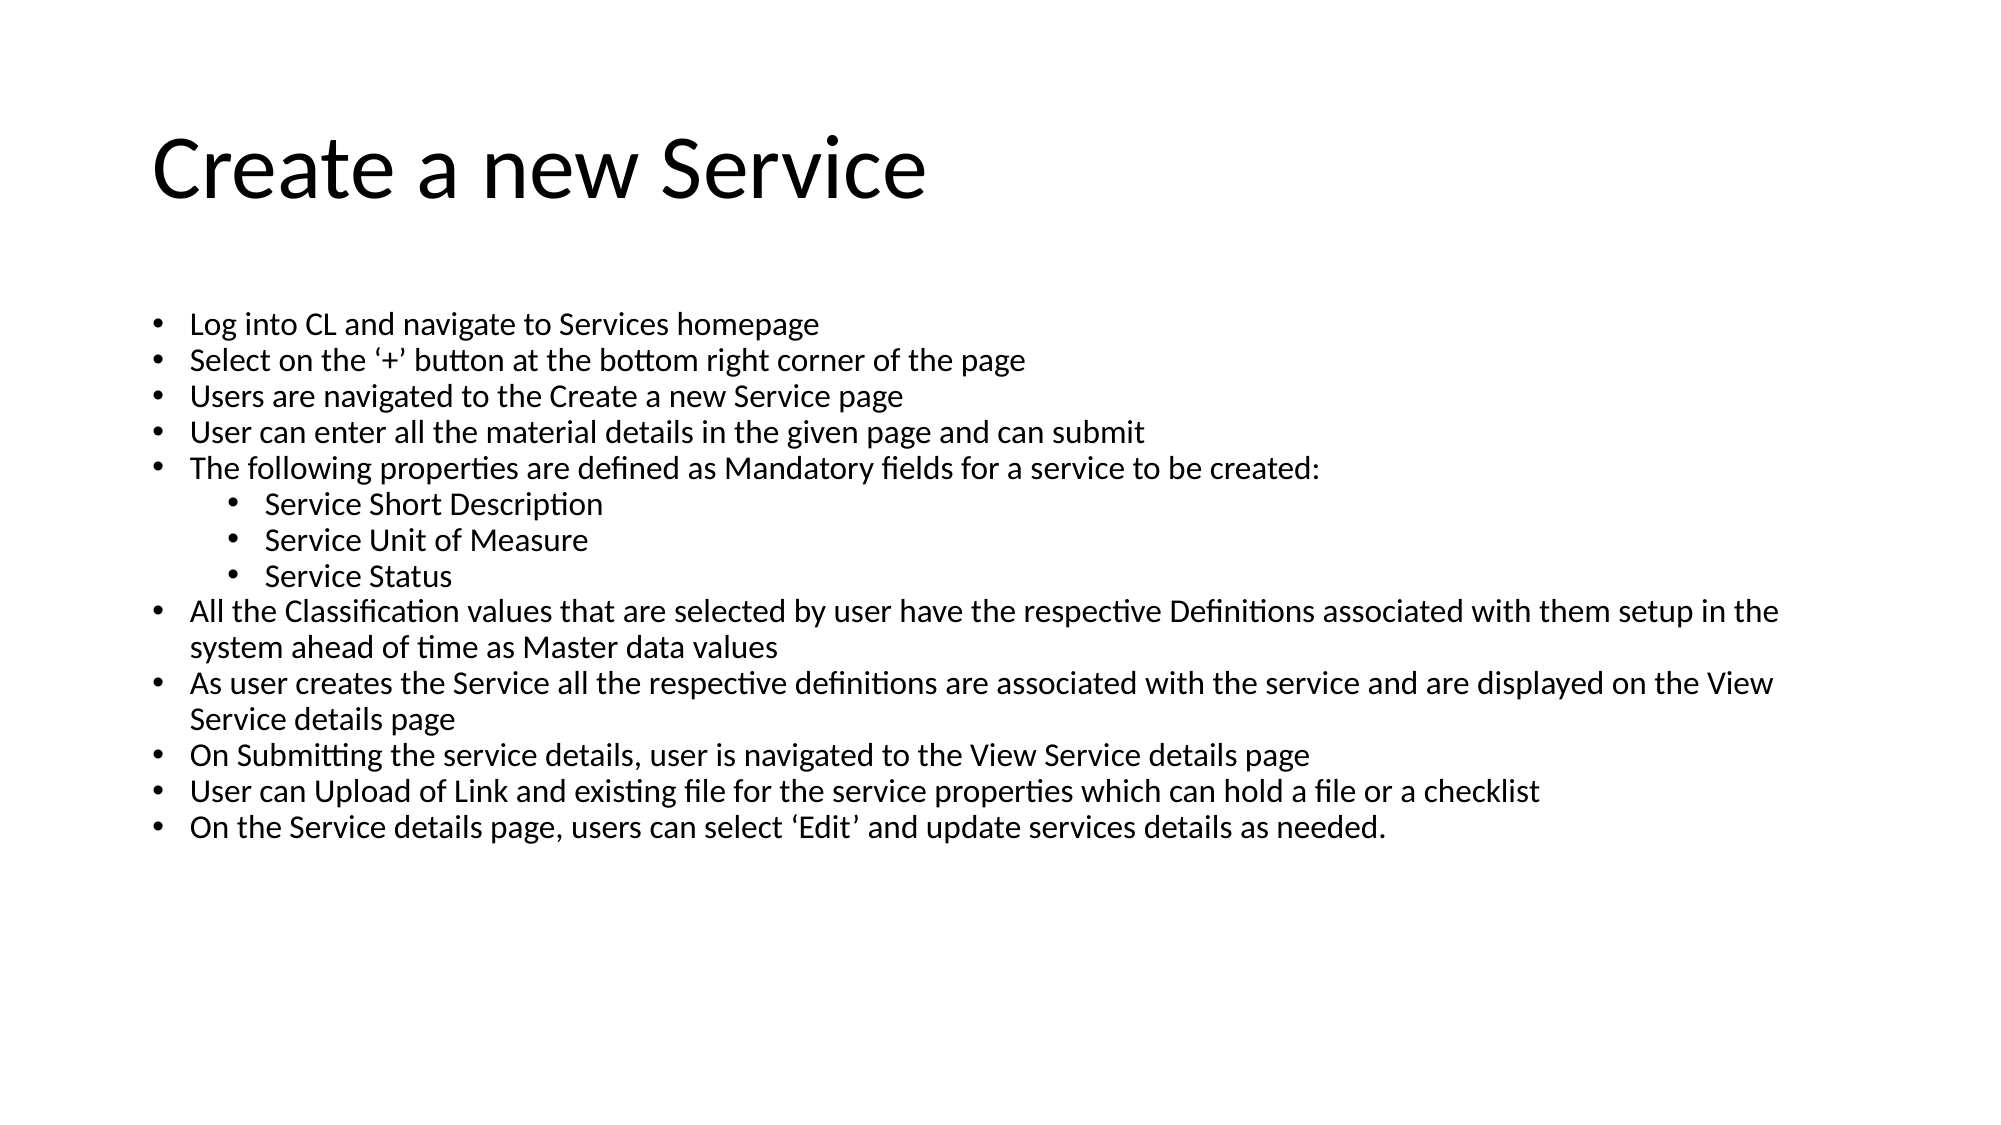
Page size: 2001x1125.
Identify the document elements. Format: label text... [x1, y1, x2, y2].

list Log into CL and navigate to Services homepage Select on the ‘+’ button at the bottom right corner of the page Users are navigated to the Create a new Service page User can enter all the material details in the given page and can submit The following properties are defined as Mandatory fields for a service to be created: Service Short Description Service Unit of Measure Service Status All the Classification values that are selected by user have the respective Definitions associated with them setup in the system ahead of time as Master data values As user creates the Service all the respective definitions are associated with the service and are displayed on the View Service details page On Submitting the service details, user is navigated to the View Service details page User can Upload of Link and existing file for the service properties which can hold a file or a checklist On the Service details page, users can select ‘Edit’ and update services details as needed. [137, 299, 1863, 1014]
title Create a new Service [137, 59, 1863, 278]
